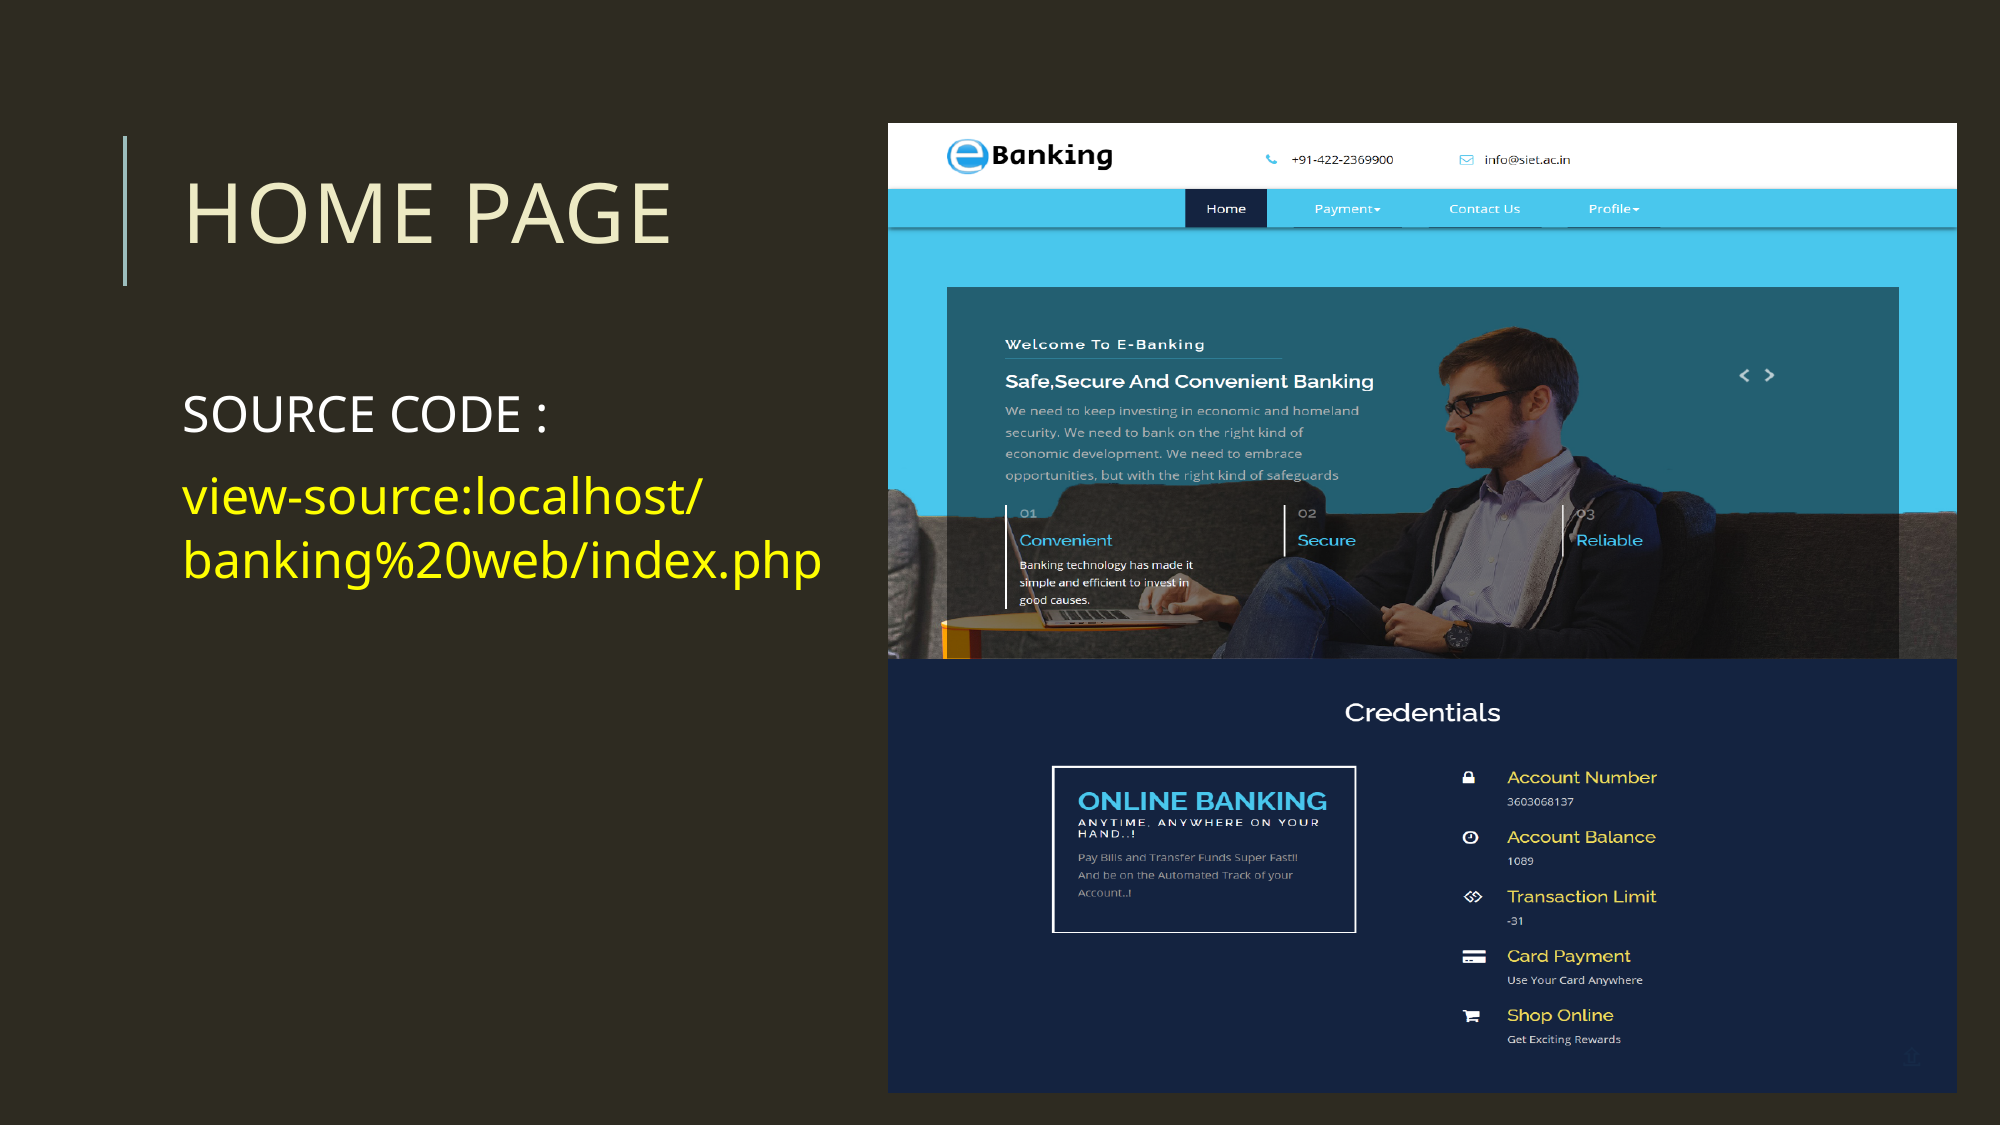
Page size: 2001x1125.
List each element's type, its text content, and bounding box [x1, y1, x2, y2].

title HOME PAGE [168, 77, 888, 363]
picture [887, 122, 1957, 1093]
list SOURCE CODE : view-source:localhost/banking%20web/index.php [168, 370, 880, 988]
